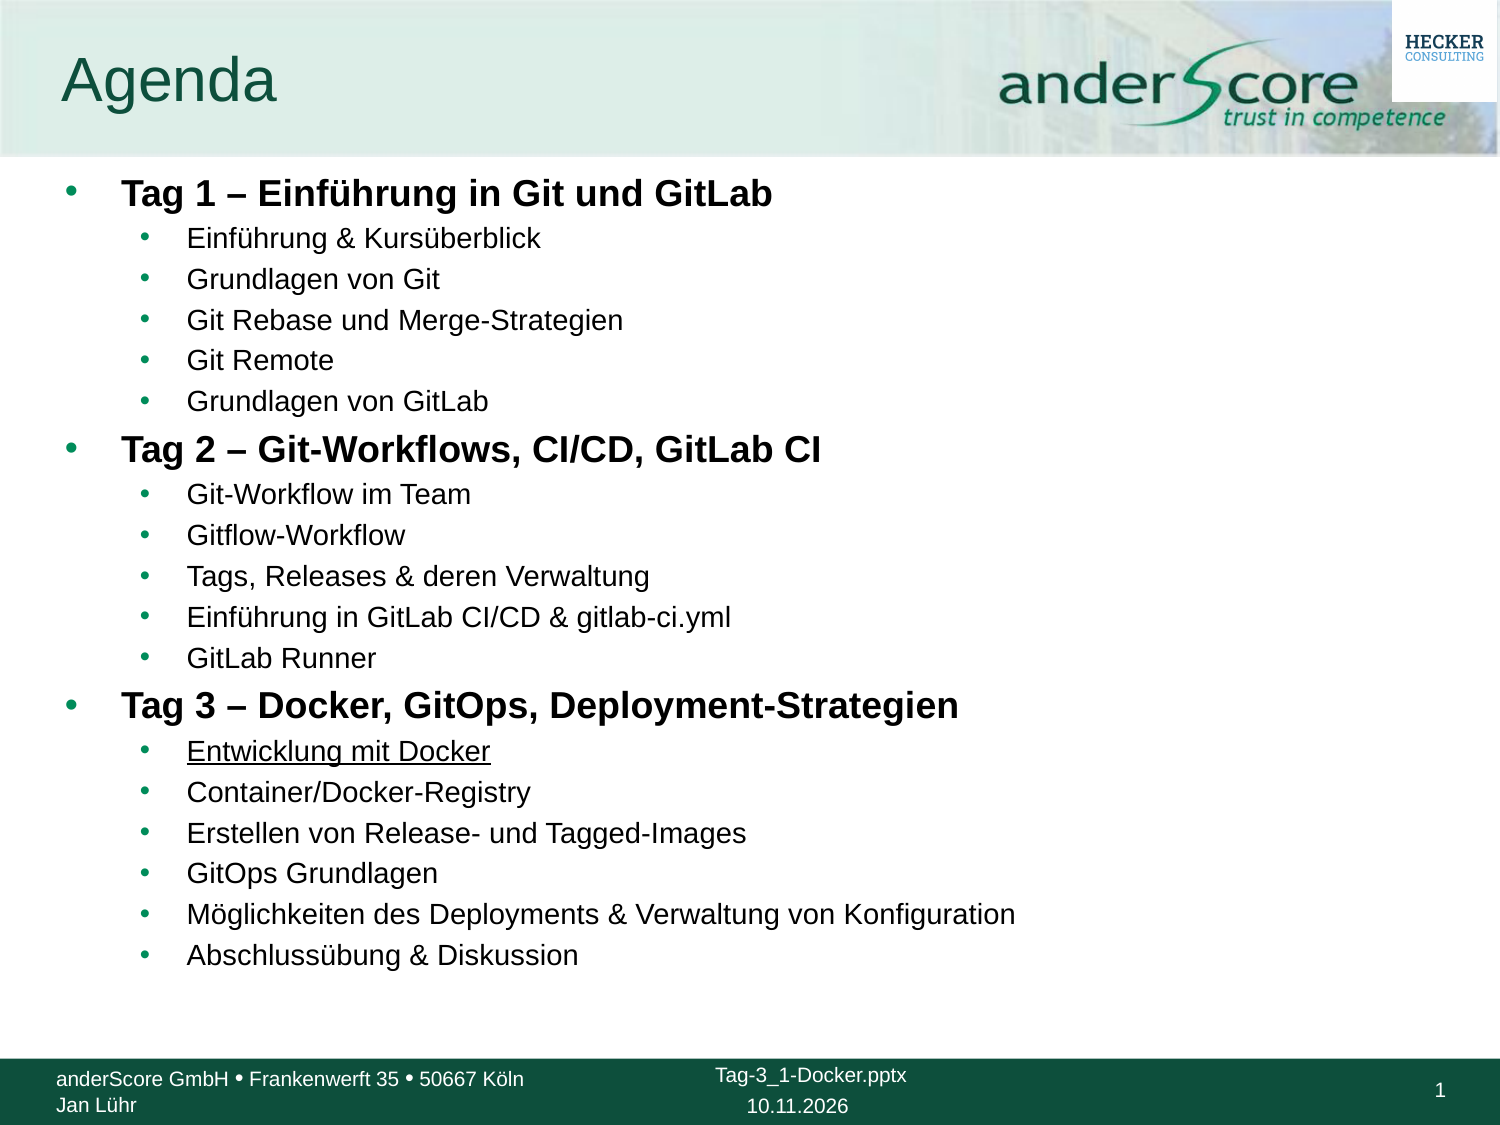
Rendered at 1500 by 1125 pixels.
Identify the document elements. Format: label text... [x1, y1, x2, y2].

picture [0, 0, 1500, 157]
title Agenda [46, 23, 975, 140]
list Tag 1 – Einführung in Git und GitLab Einführung & Kursüberblick Grundlagen von Git Git Rebase und Merge-Strategien Git Remote Grundlagen von GitLab Tag 2 – Git-Workflows, CI/CD, GitLab CI Git-Workflow im Team Gitflow-Workflow Tags, Releases & deren Verwaltung Einführung in GitLab CI/CD & gitlab-ci.yml GitLab Runner Tag 3 – Docker, GitOps, Deployment-Strategien Entwicklung mit Docker Container/Docker-Registry Erstellen von Release- und Tagged-Images GitOps Grundlagen Möglichkeiten des Deployments & Verwaltung von Konfiguration Abschlussübung & Diskussion [49, 160, 1447, 1047]
